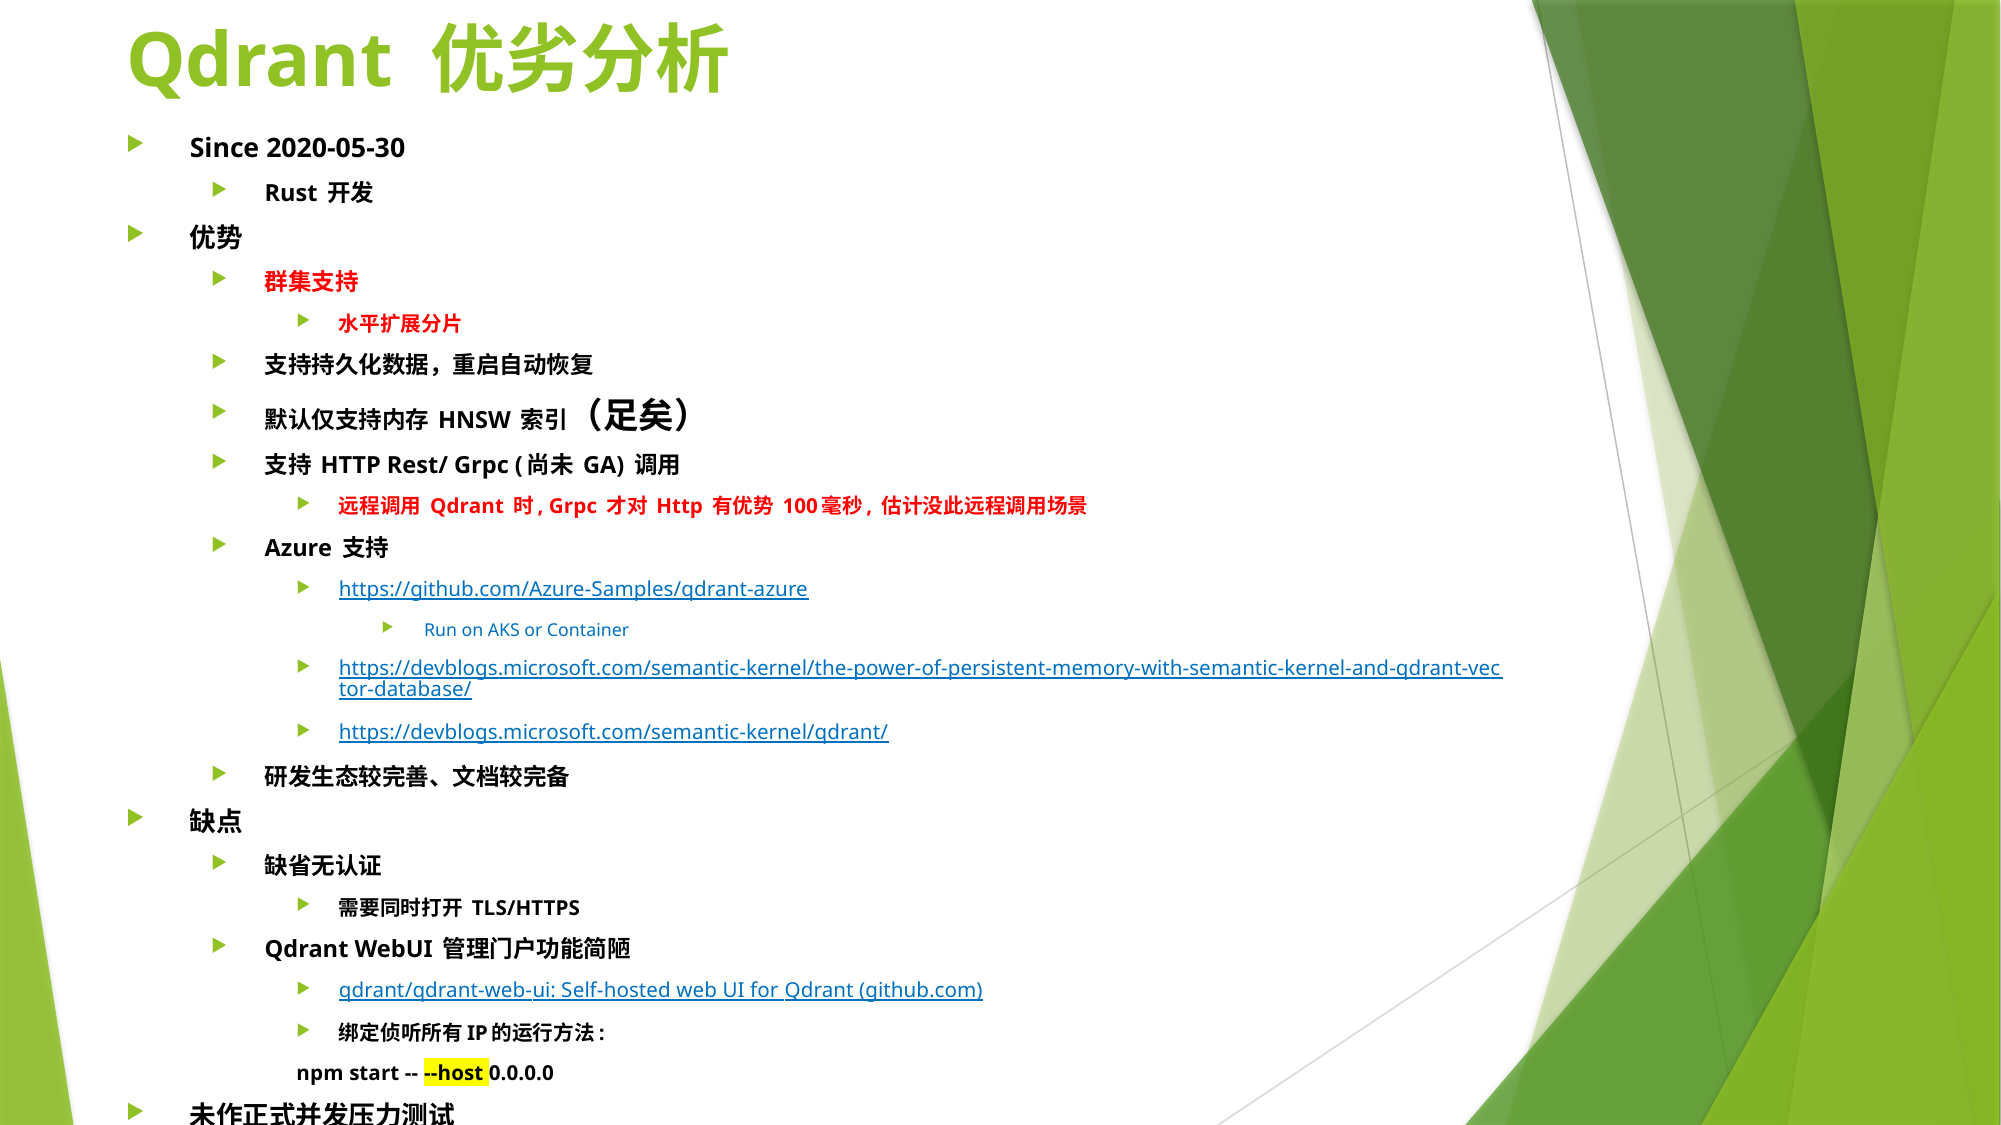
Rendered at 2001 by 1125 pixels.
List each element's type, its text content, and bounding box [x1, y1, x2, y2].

list Since 2020-05-30 Rust 开发 优势 群集支持 水平扩展分片 支持持久化数据，重启自动恢复 默认仅支持内存 HNSW 索引（足矣） 支持 HTTP Rest/ Grpc (尚未 GA) 调用 远程调用 Qdrant 时, Grpc 才对 Http 有优势 100毫秒, 估计没此远程调用场景 Azure 支持 https://github.com/Azure-Samples/qdrant-azure Run on AKS or Container https://devblogs.microsoft.com/semantic-kernel/the-power-of-persistent-memory-with-semantic-kernel-and-qdrant-vector-database/ https://devblogs.microsoft.com/semantic-kernel/qdrant/ 研发生态较完善、文档较完备 缺点 缺省无认证 需要同时打开 TLS/HTTPS Qdrant WebUI 管理门户功能简陋 qdrant/qdrant-web-ui: Self-hosted web UI for Qdrant (github.com) 绑定侦听所有IP的运行方法: npm start -- --host 0.0.0.0 未作正式并发压力测试 [111, 123, 1522, 1122]
title Qdrant 优劣分析 [111, 3, 1522, 123]
